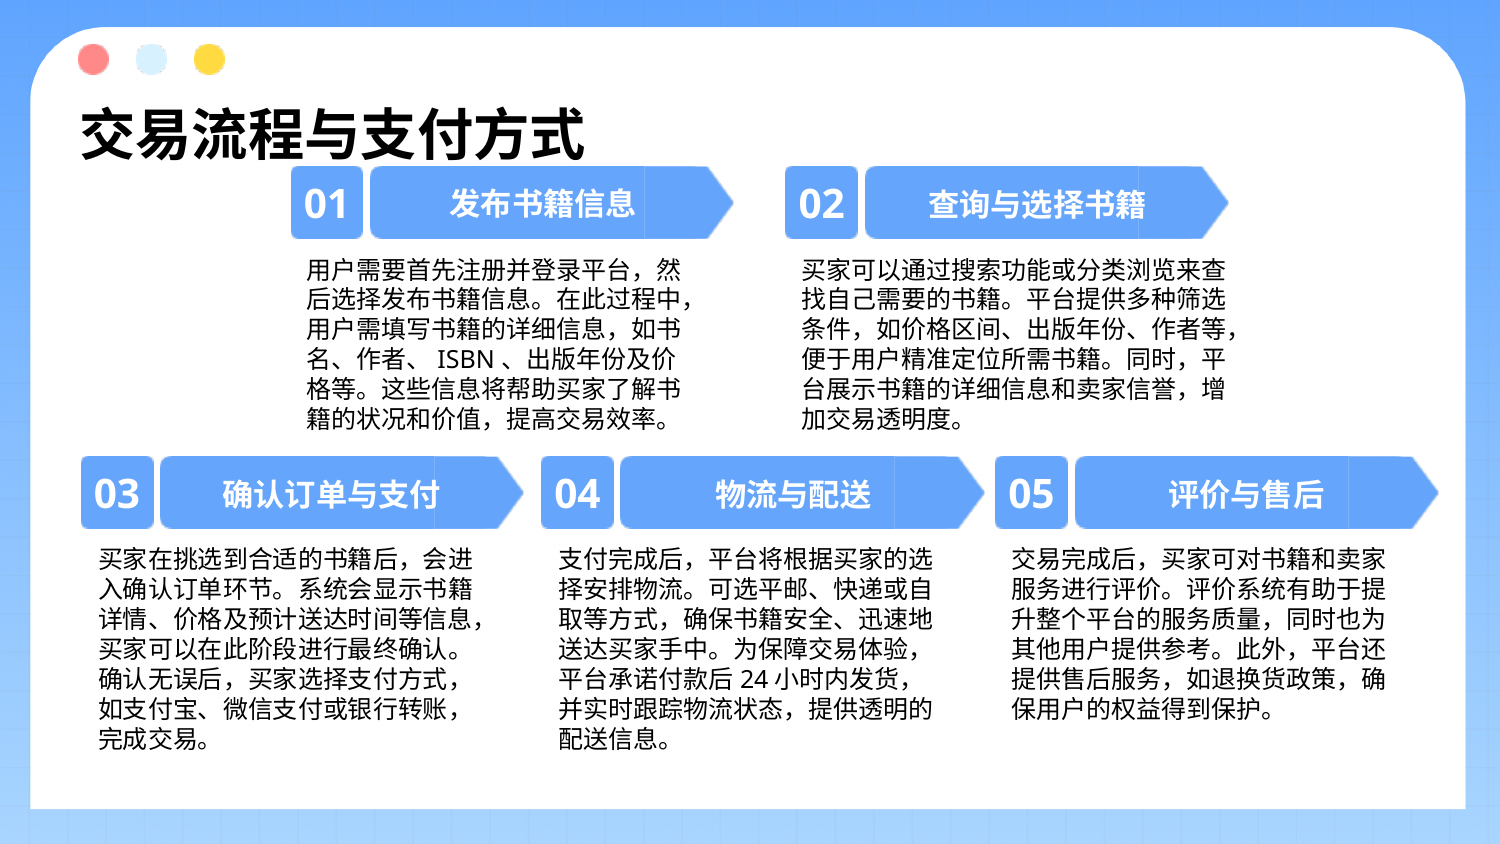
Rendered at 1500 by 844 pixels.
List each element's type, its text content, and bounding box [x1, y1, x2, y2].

text_box 买家可以通过搜索功能或分类浏览来查找自己需要的书籍。平台提供多种筛选条件，如价格区间、出版年份、作者等，便于用户精准定位所需书籍。同时，平台展示书籍的详细信息和卖家信誉，增加交易透明度。 [785, 238, 1248, 450]
text_box 买家在挑选到合适的书籍后，会进入确认订单环节。系统会显示书籍详情、价格及预计送达时间等信息，买家可以在此阶段进行最终确认。确认无误后，买家选择支付方式，如支付宝、微信支付或银行转账，完成交易。 [82, 529, 497, 770]
text_box 04 [522, 452, 633, 533]
text_box 05 [976, 452, 1087, 533]
text_box 交易流程与支付方式 [63, 74, 1438, 182]
text_box 交易完成后，买家可对书籍和卖家服务进行评价。评价系统有助于提升整个平台的服务质量，同时也为其他用户提供参考。此外，平台还提供售后服务，如退换货政策，确保用户的权益得到保护。 [995, 529, 1410, 740]
text_box 03 [61, 452, 173, 533]
picture [0, 0, 1500, 844]
text_box 用户需要首先注册并登录平台，然后选择发布书籍信息。在此过程中，用户需填写书籍的详细信息，如书名、作者、ISBN、出版年份及价格等。这些信息将帮助买家了解书籍的状况和价值，提高交易效率。 [290, 239, 705, 450]
text_box 支付完成后，平台将根据买家的选择安排物流。可选平邮、快递或自取等方式，确保书籍安全、迅速地送达买家手中。为保障交易体验，平台承诺付款后24小时内发货，并实时跟踪物流状态，提供透明的配送信息。 [543, 529, 958, 770]
text_box 02 [766, 162, 878, 243]
text_box 01 [271, 162, 383, 243]
